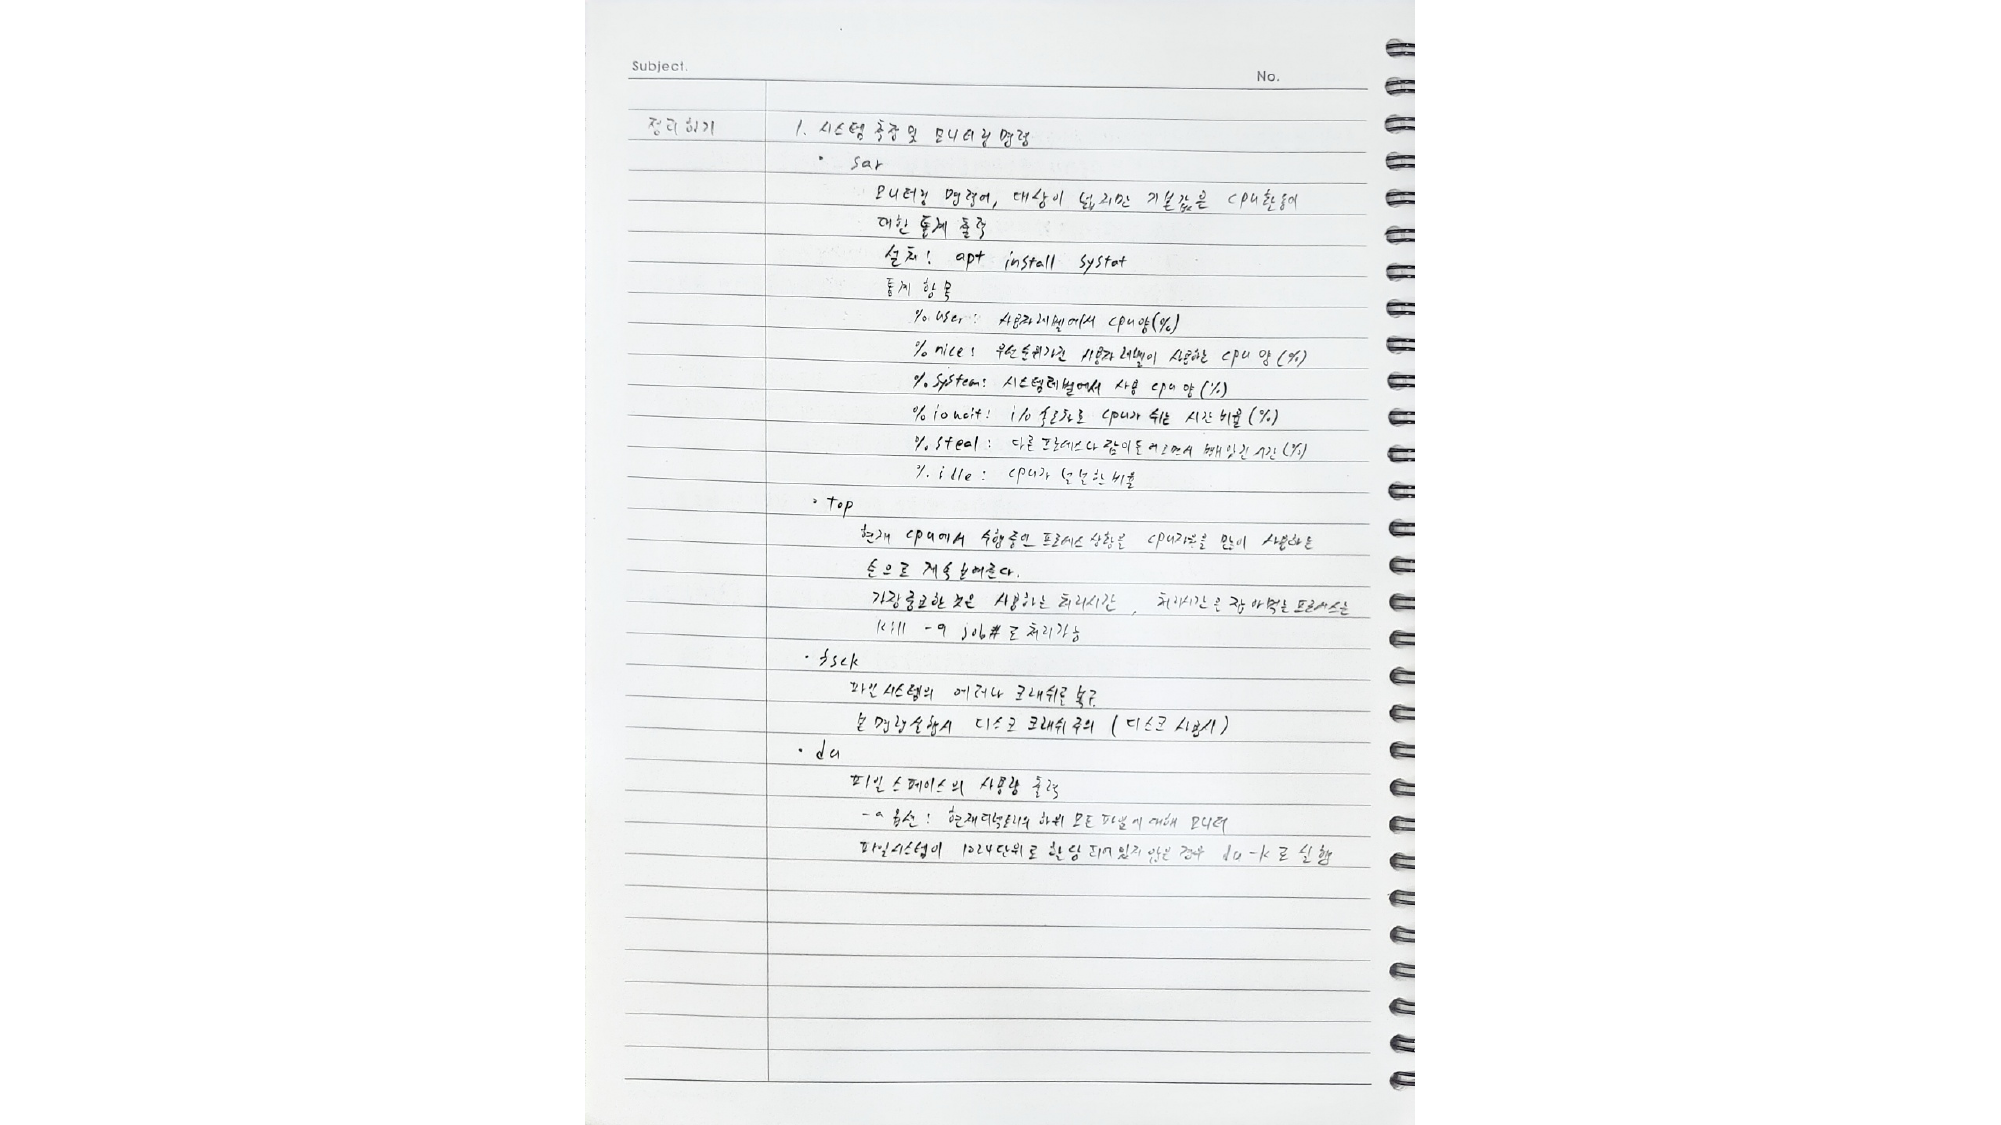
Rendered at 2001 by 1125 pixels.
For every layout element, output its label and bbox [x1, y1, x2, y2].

picture [585, 0, 1415, 1125]
